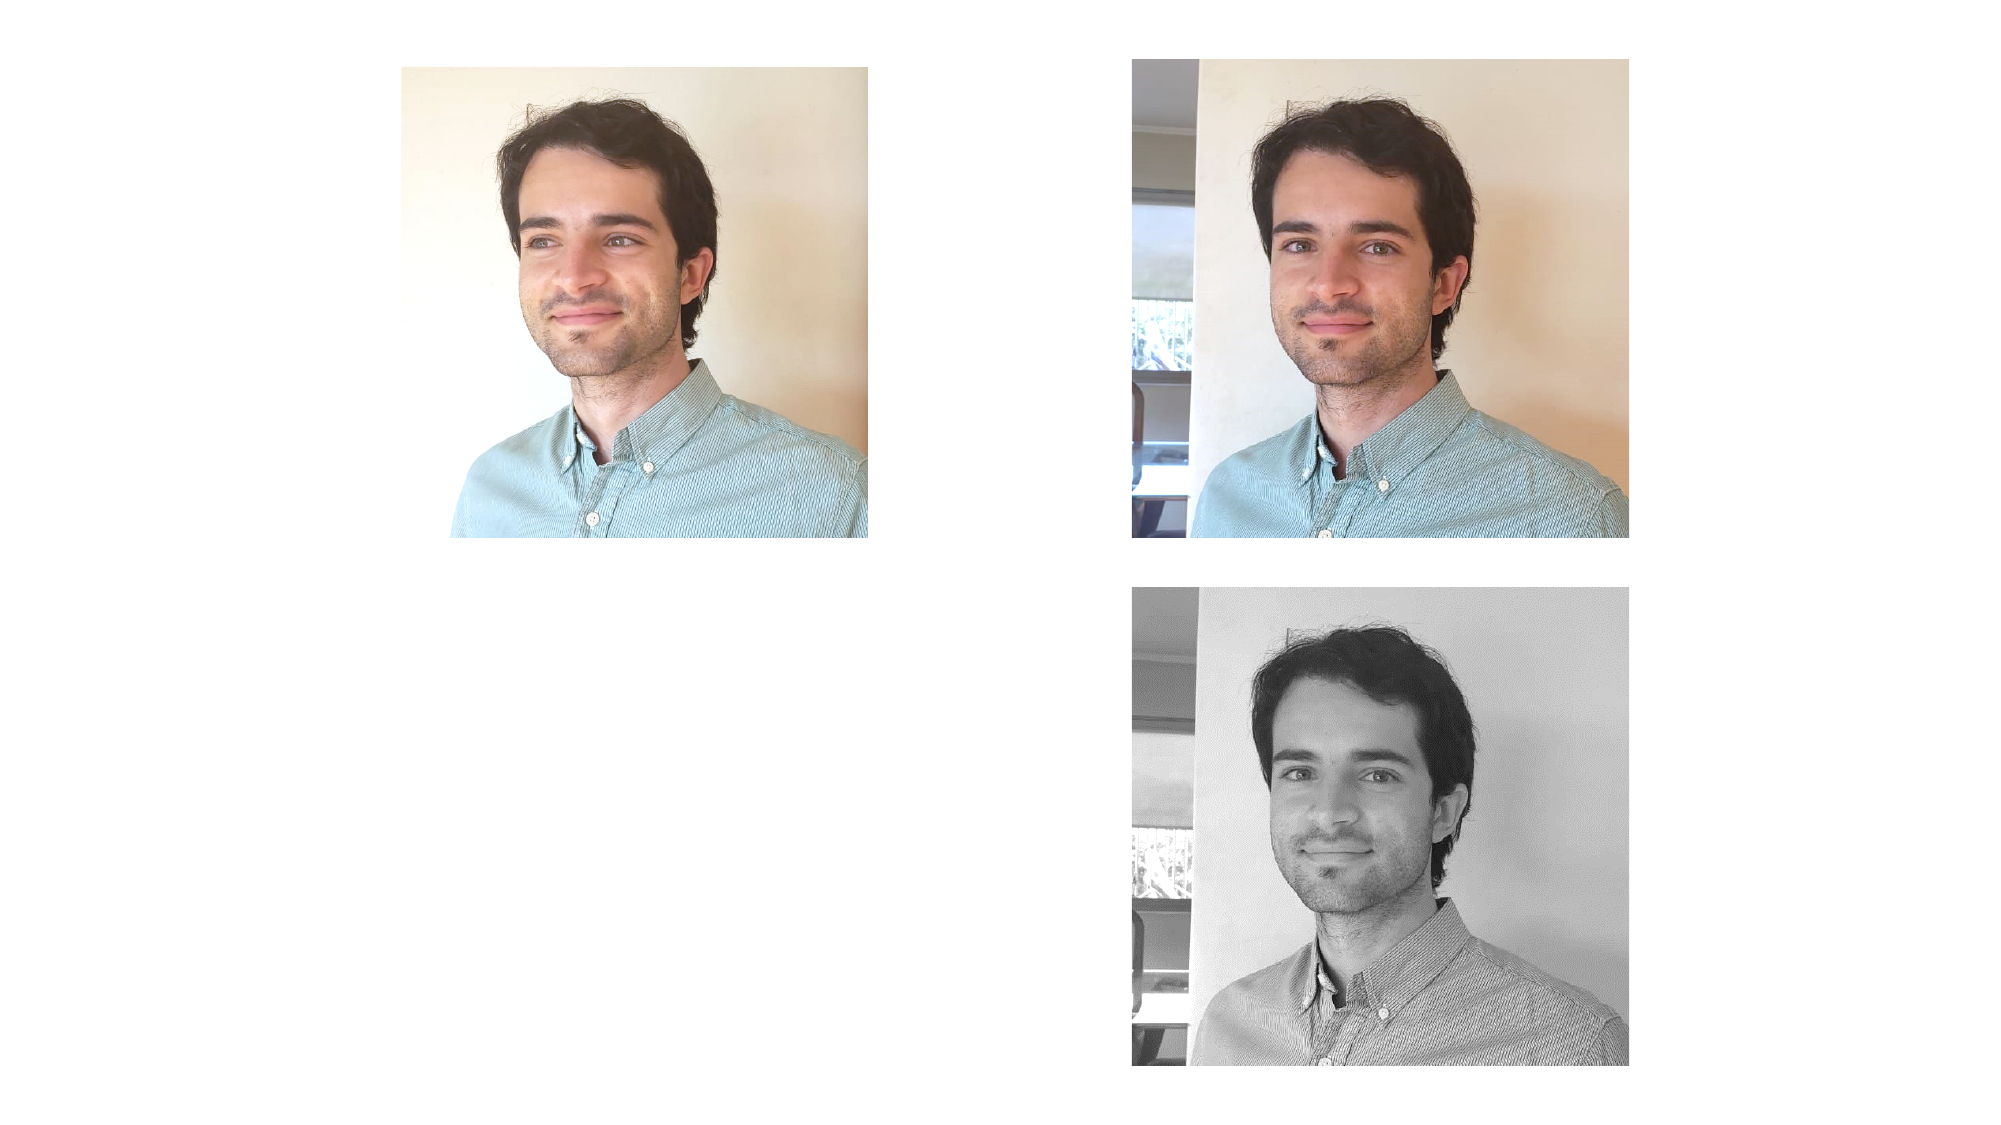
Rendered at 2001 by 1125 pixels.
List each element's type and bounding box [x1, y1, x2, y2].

picture [1131, 59, 1630, 538]
picture [401, 67, 868, 538]
picture [1131, 587, 1630, 1066]
